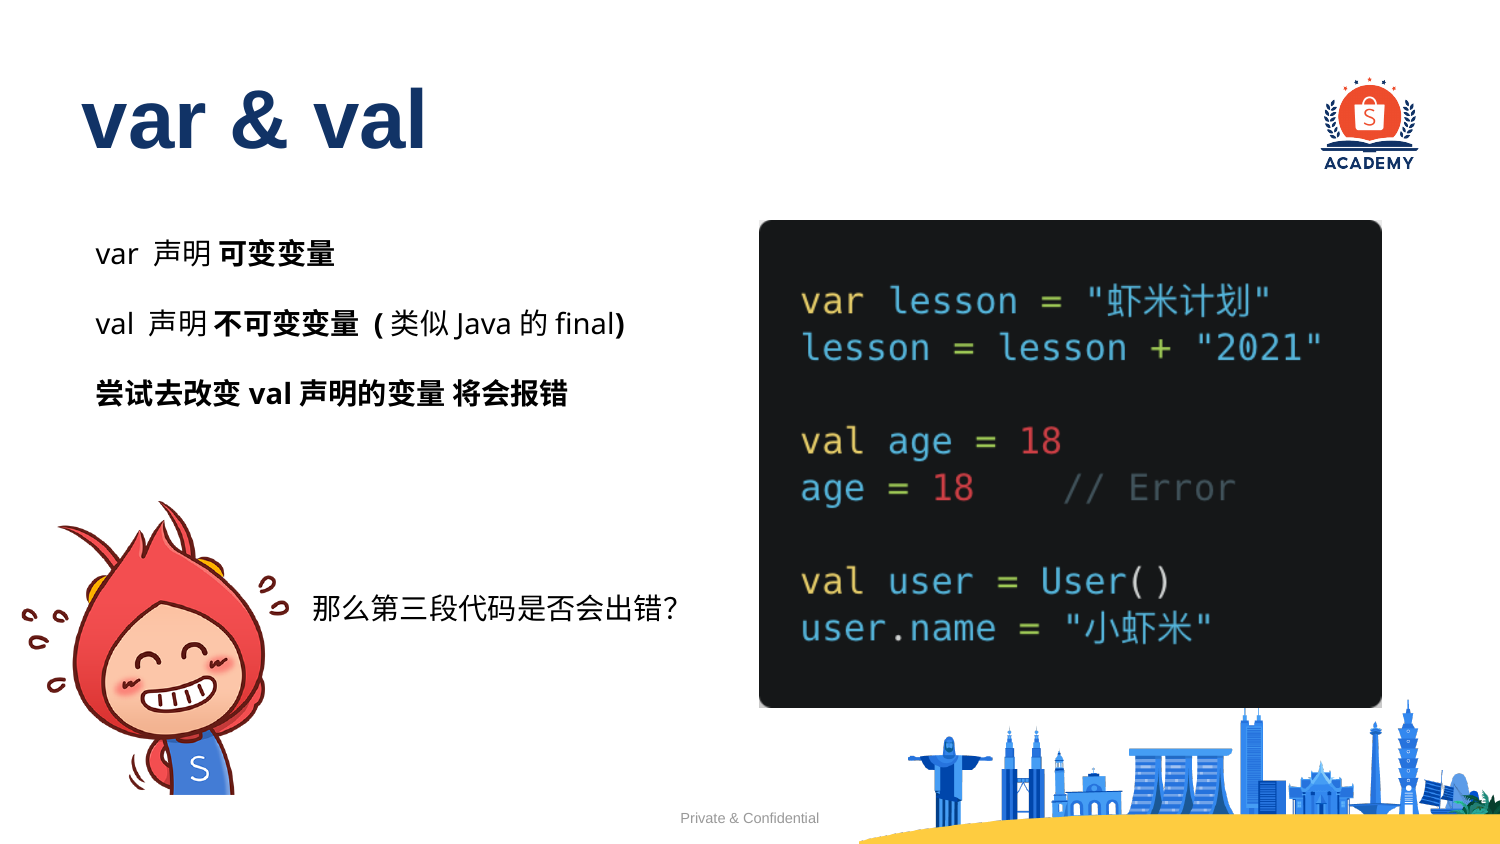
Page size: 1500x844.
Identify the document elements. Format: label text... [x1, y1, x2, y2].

title var & val [78, 62, 912, 198]
text_box var 声明 可变变量 val 声明 不可变变量 (类似Java的final) 尝试去改变val声明的变量 将会报错 [80, 220, 757, 460]
picture [1292, 47, 1448, 203]
picture [0, 491, 309, 800]
picture [759, 219, 1500, 844]
text_box 那么第三段代码是否会出错？ [312, 575, 754, 641]
